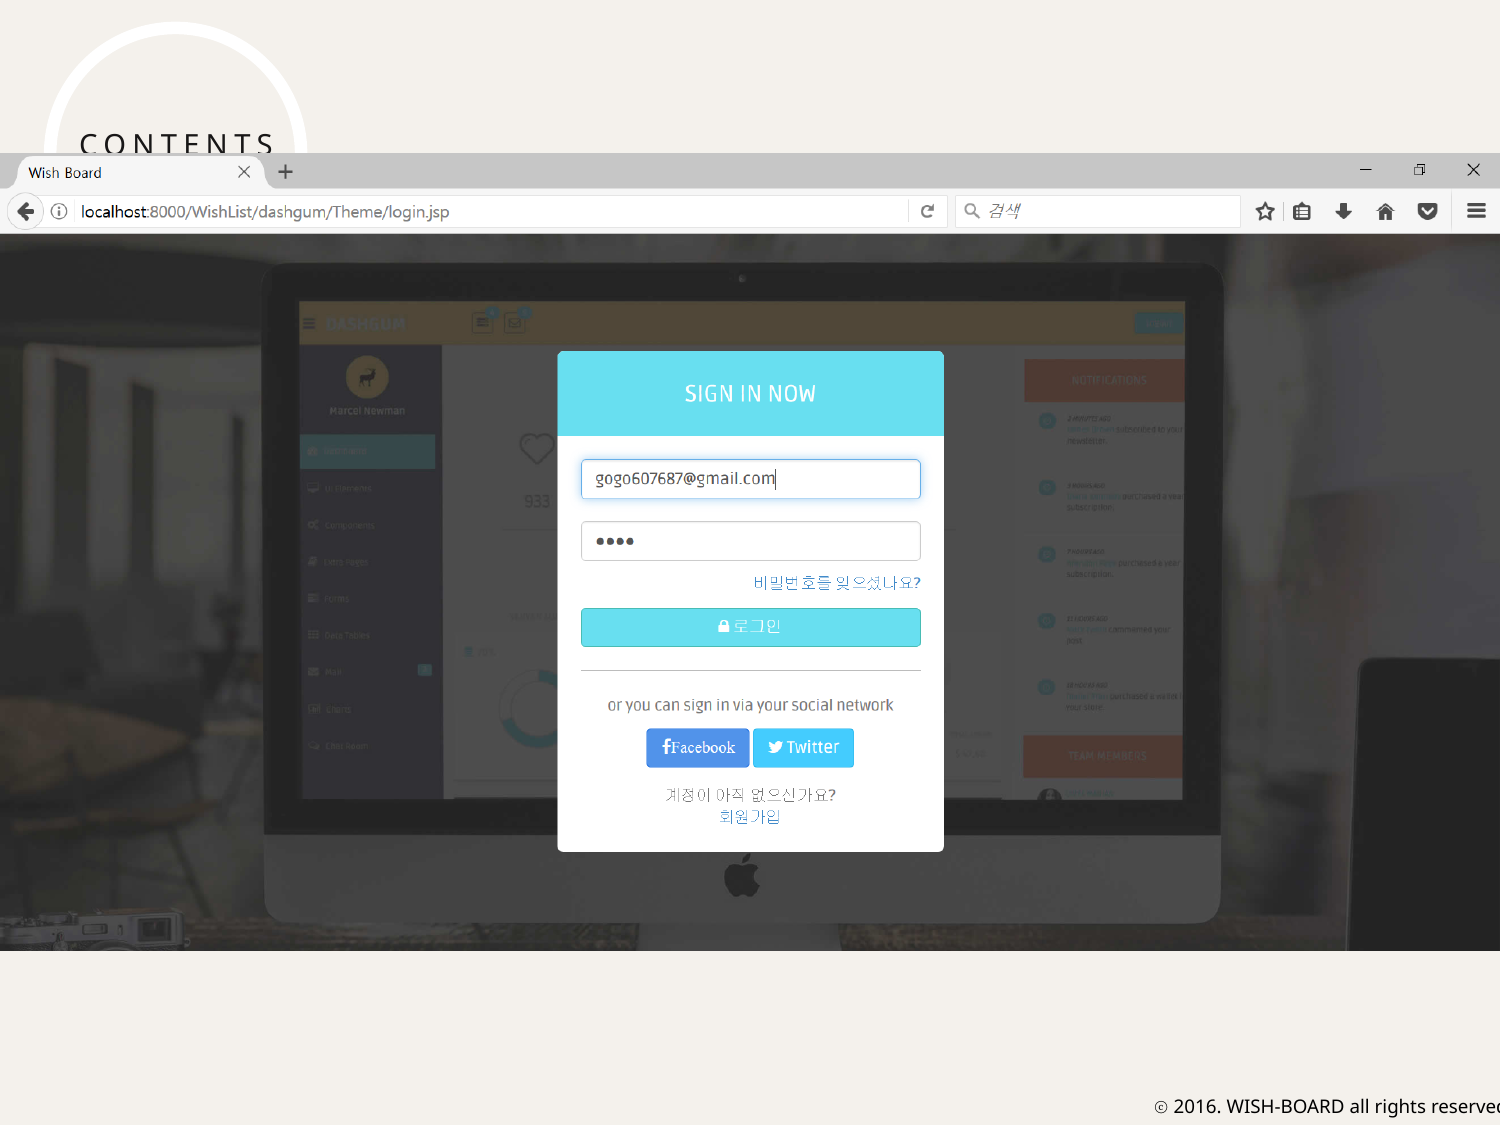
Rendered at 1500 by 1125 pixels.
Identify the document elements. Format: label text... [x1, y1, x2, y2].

text_box ⓒ 2016. WISH-BOARD all rights reserved. [1139, 1087, 1500, 1125]
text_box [50, 27, 302, 153]
picture [0, 153, 1500, 951]
